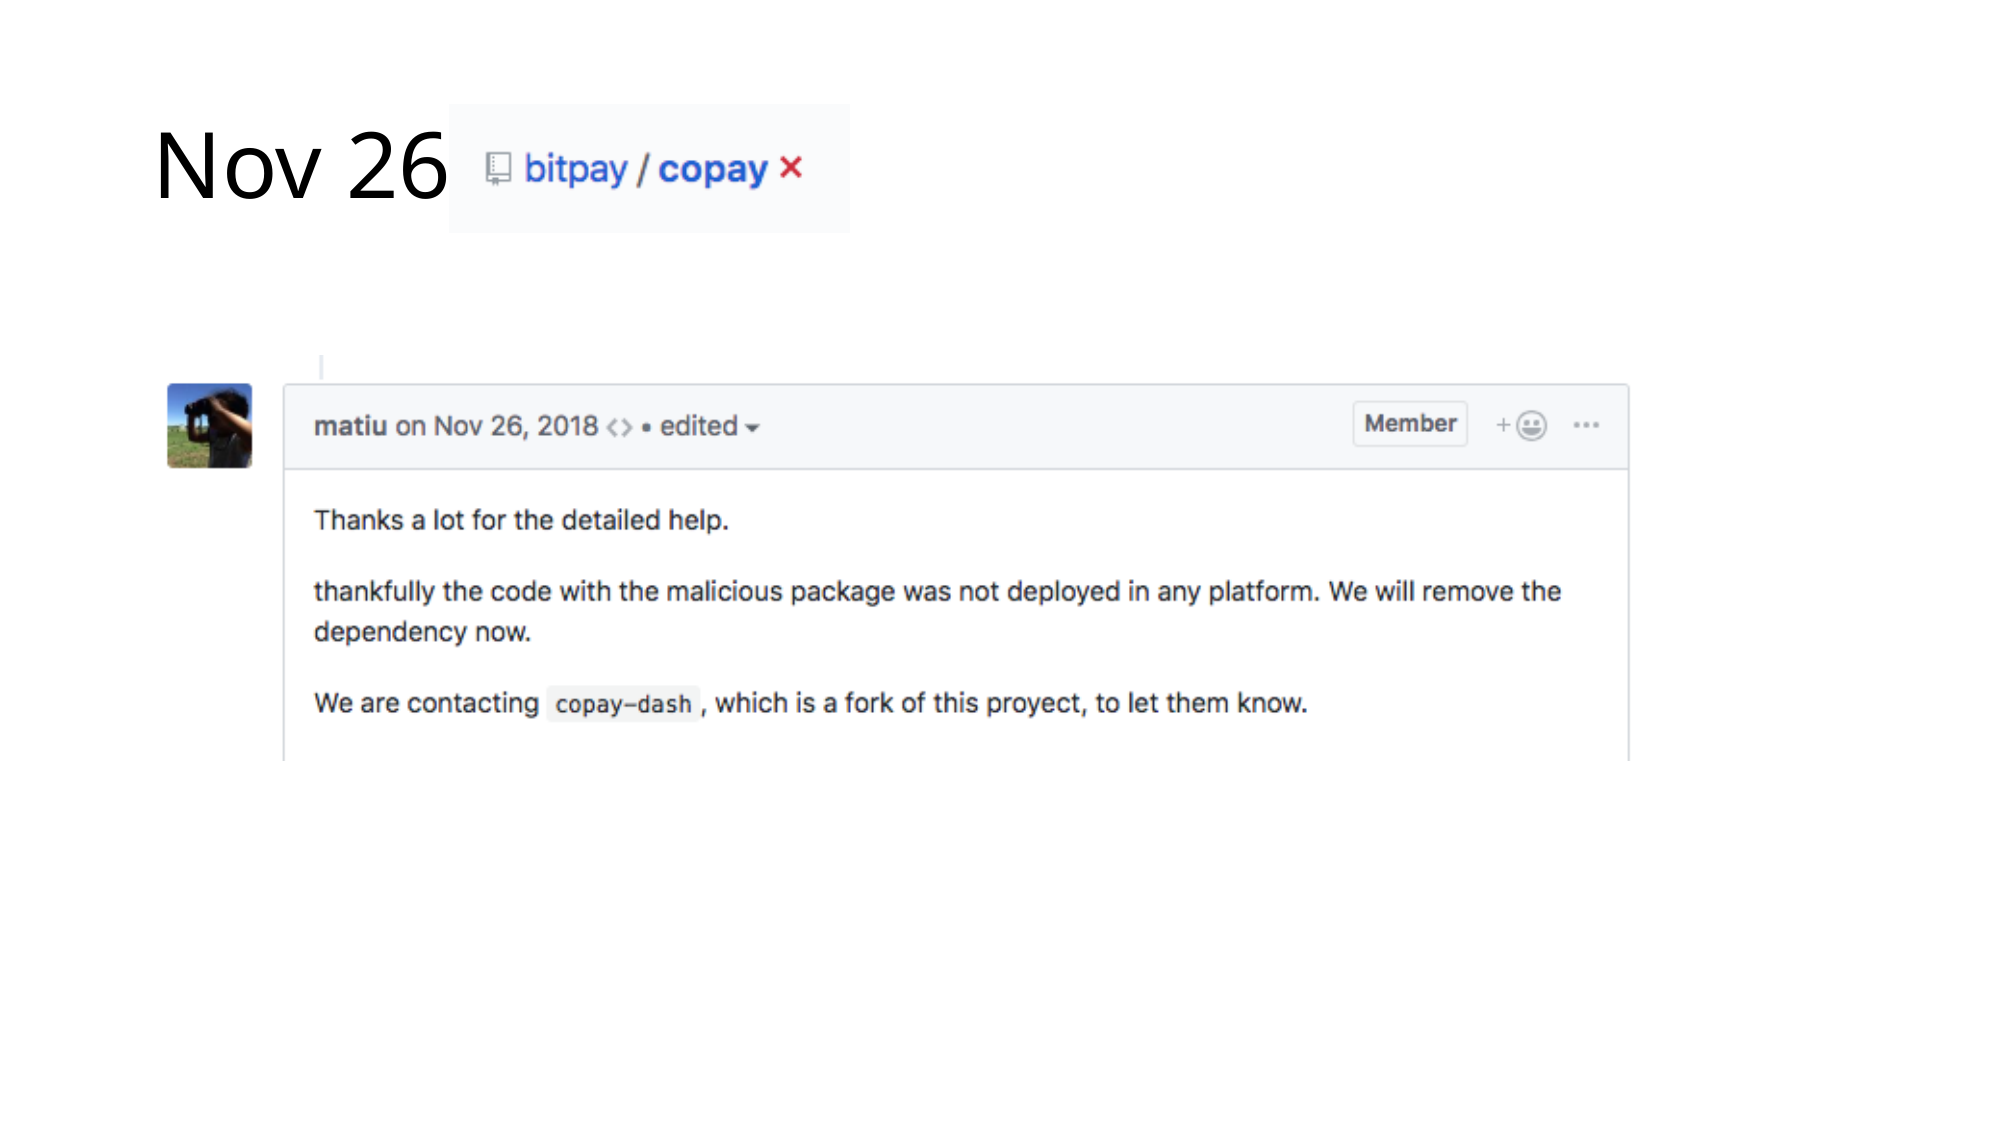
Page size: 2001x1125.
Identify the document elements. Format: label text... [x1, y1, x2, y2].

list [137, 355, 1661, 762]
title Nov 26 [137, 59, 1863, 278]
picture [449, 104, 850, 233]
